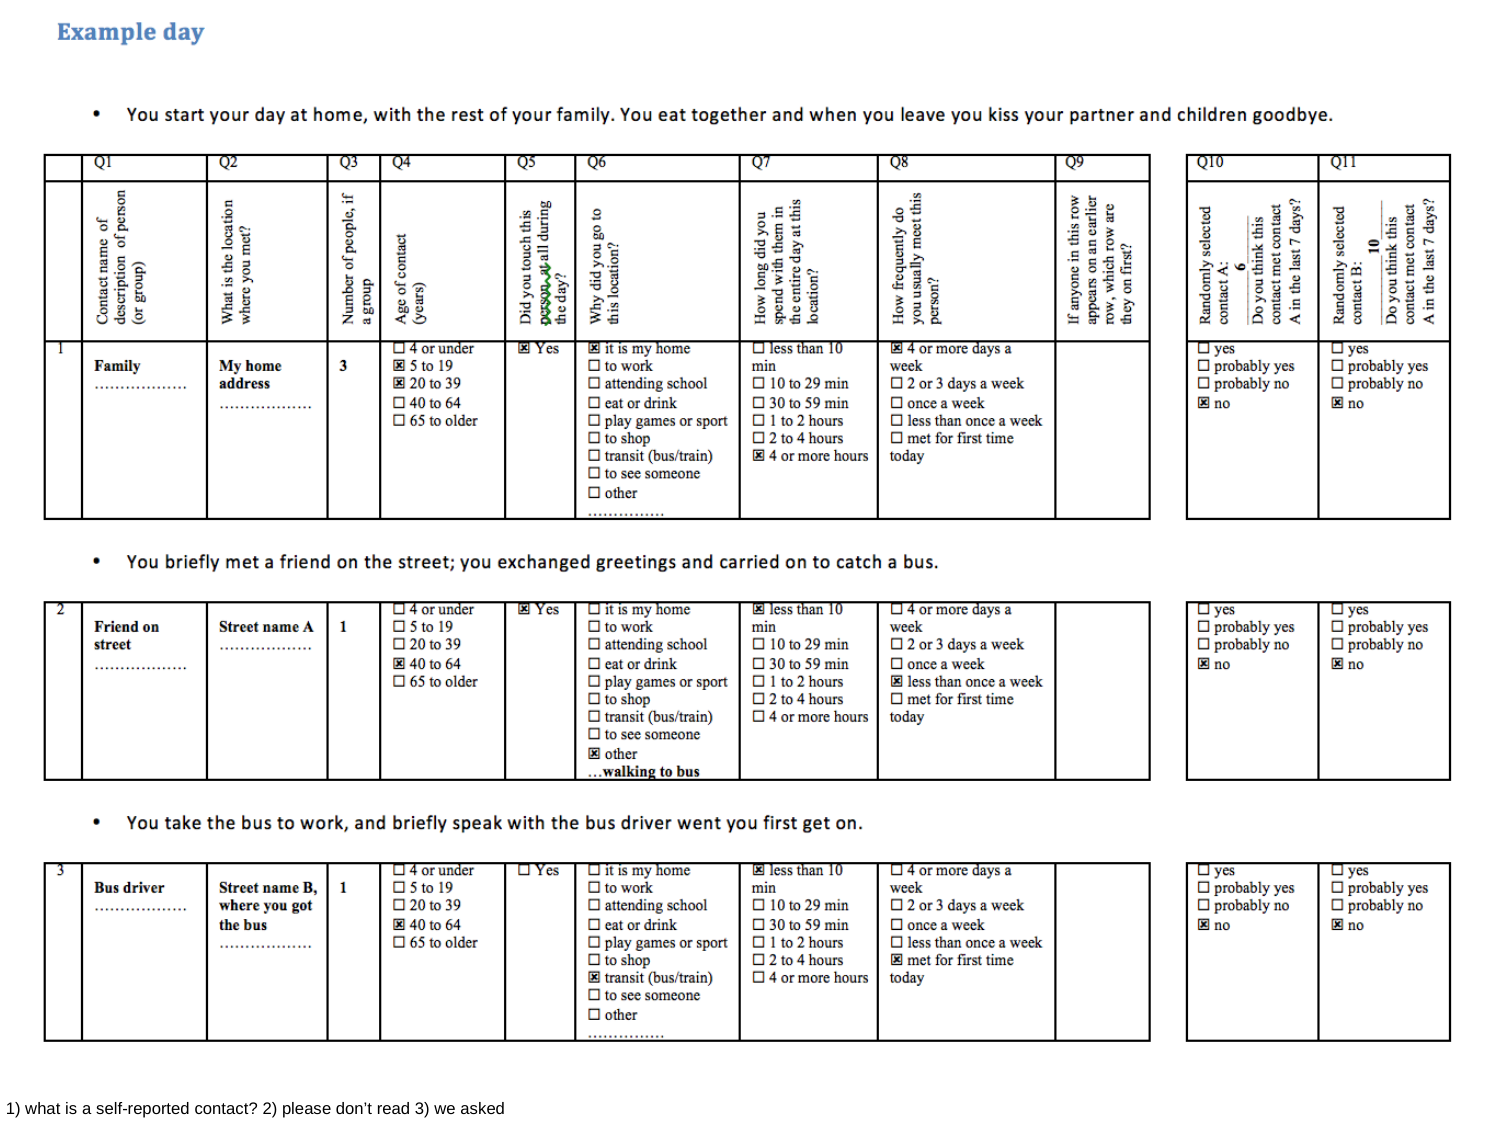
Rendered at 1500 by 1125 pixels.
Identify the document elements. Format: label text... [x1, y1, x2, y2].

text_box 1) what is a self-reported contact? 2) please don’t read 3) we asked [5, 1097, 509, 1118]
picture [13, 7, 1495, 1077]
